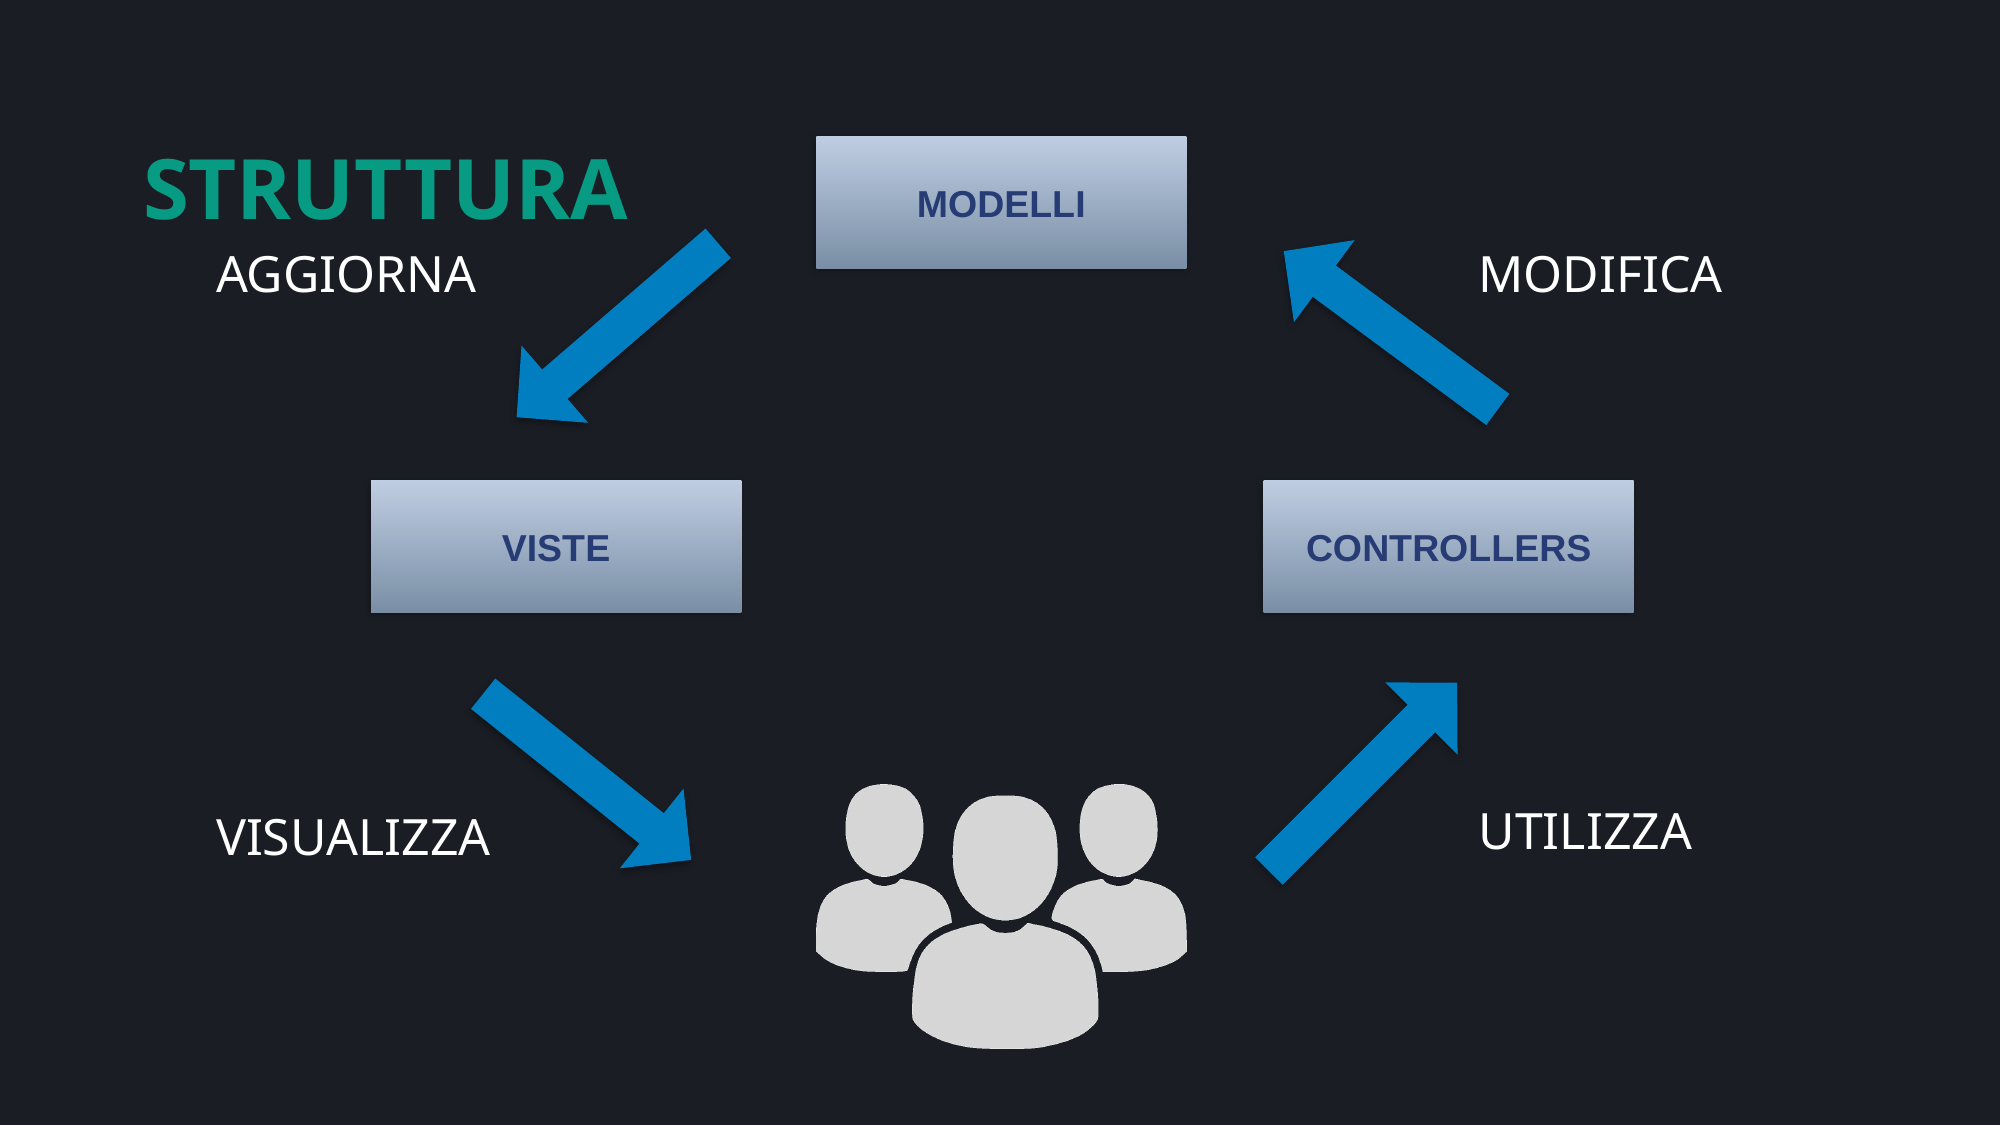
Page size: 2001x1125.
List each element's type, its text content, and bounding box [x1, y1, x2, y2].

text_box AGGIORNA [201, 236, 541, 311]
picture [815, 784, 1187, 1049]
text_box MODIFICA [1463, 235, 1804, 311]
text_box [468, 676, 694, 871]
text_box VISUALIZZA [201, 798, 541, 874]
text_box UTILIZZA [1463, 792, 1804, 868]
text_box [1253, 680, 1460, 887]
text_box CONTROLLERS [1263, 480, 1634, 613]
text_box MODELLI [816, 136, 1187, 269]
text_box VISTE [371, 480, 742, 613]
text_box [1281, 238, 1512, 428]
text_box STRUTTURA [143, 135, 861, 236]
text_box [514, 236, 733, 425]
